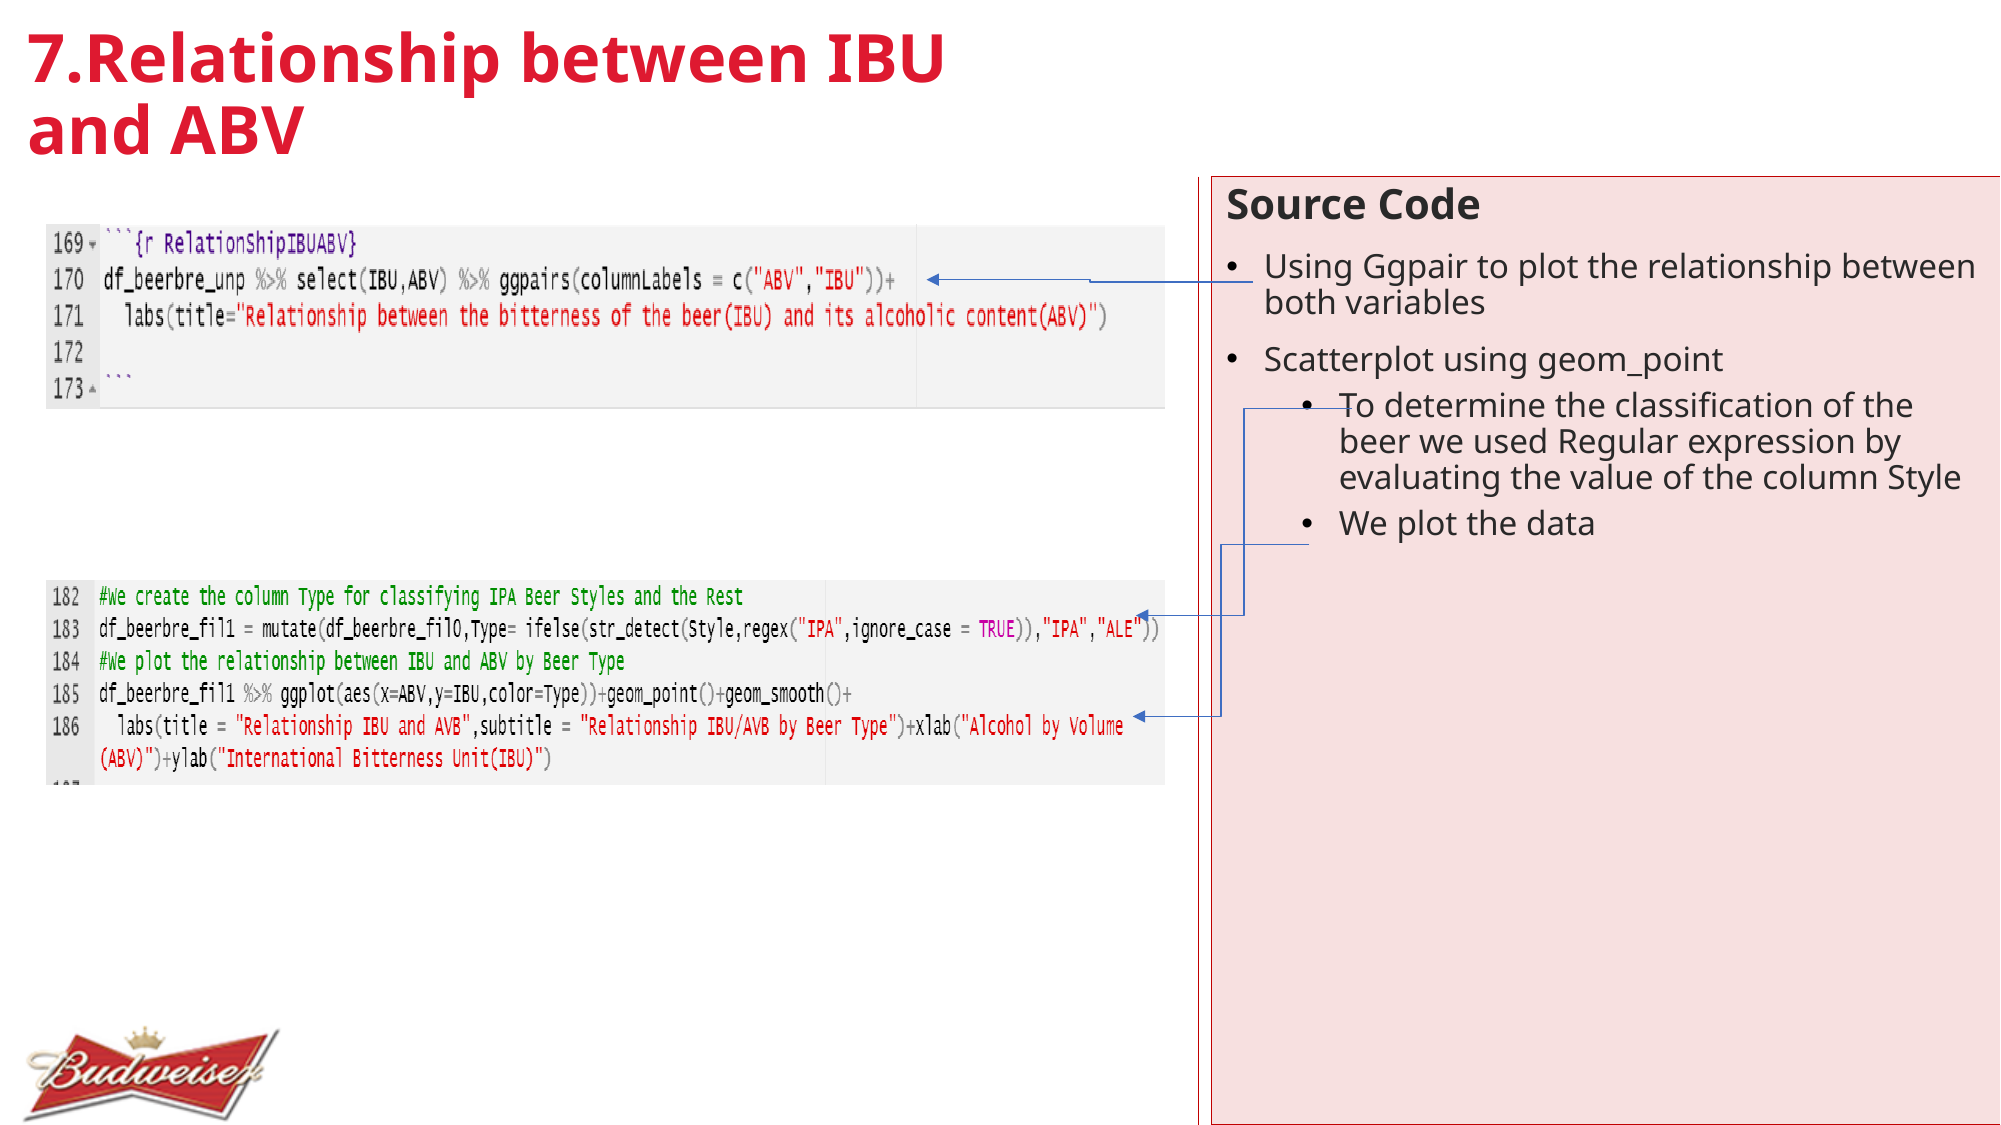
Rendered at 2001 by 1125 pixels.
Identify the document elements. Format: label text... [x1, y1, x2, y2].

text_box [1132, 544, 1310, 717]
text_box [1135, 408, 1352, 616]
text_box Source Code Using Ggpair to plot the relationship between both variables Scatterplot using geom_point To determine the classification of the beer we used Regular expression by evaluating the value of the column Style We plot the data [1211, 176, 2000, 1125]
picture [17, 1020, 285, 1125]
title 7.Relationship between IBU and ABV [12, 17, 1077, 236]
picture [45, 224, 1165, 409]
picture [45, 579, 1165, 785]
